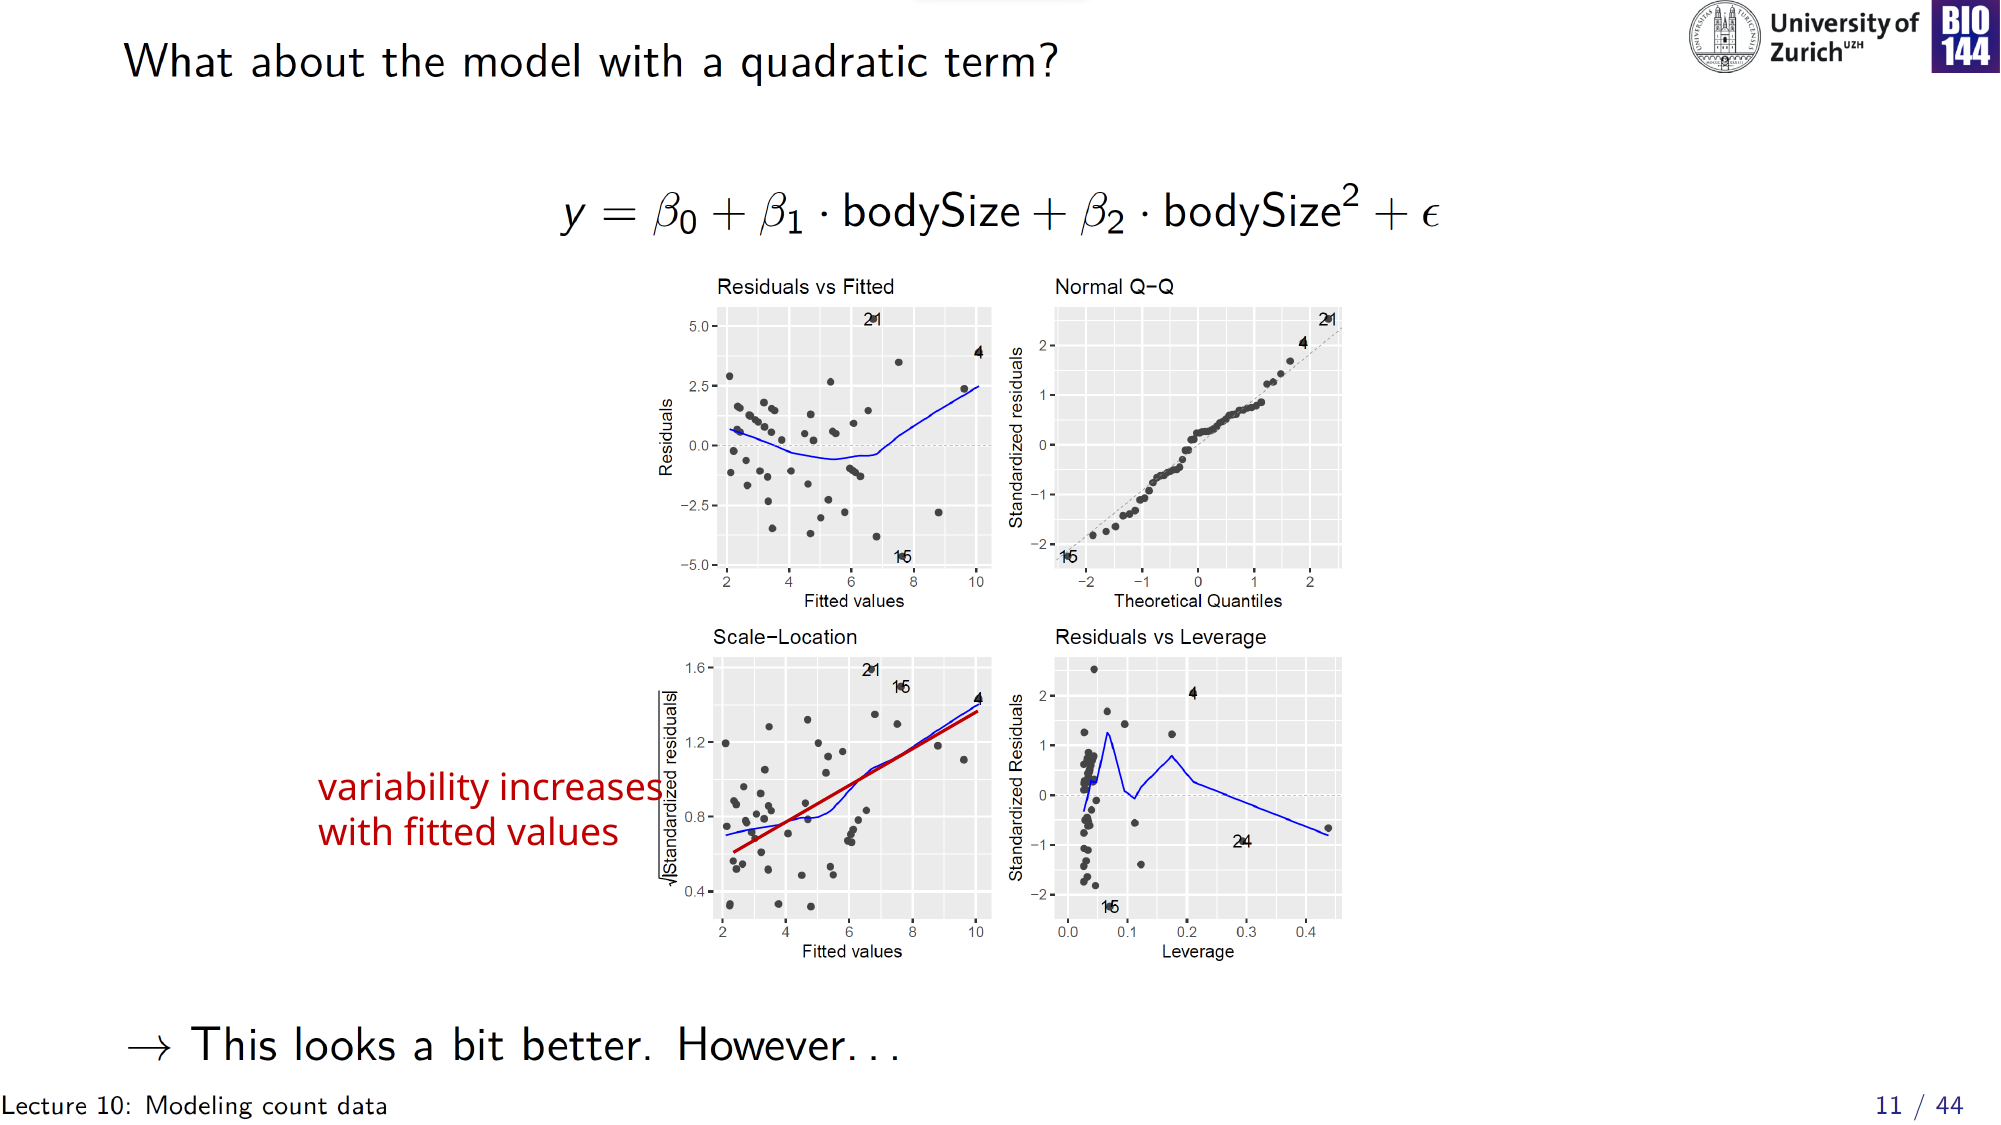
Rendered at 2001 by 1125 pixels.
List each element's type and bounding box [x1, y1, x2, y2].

picture [0, 0, 2000, 1125]
text_box [732, 710, 979, 853]
